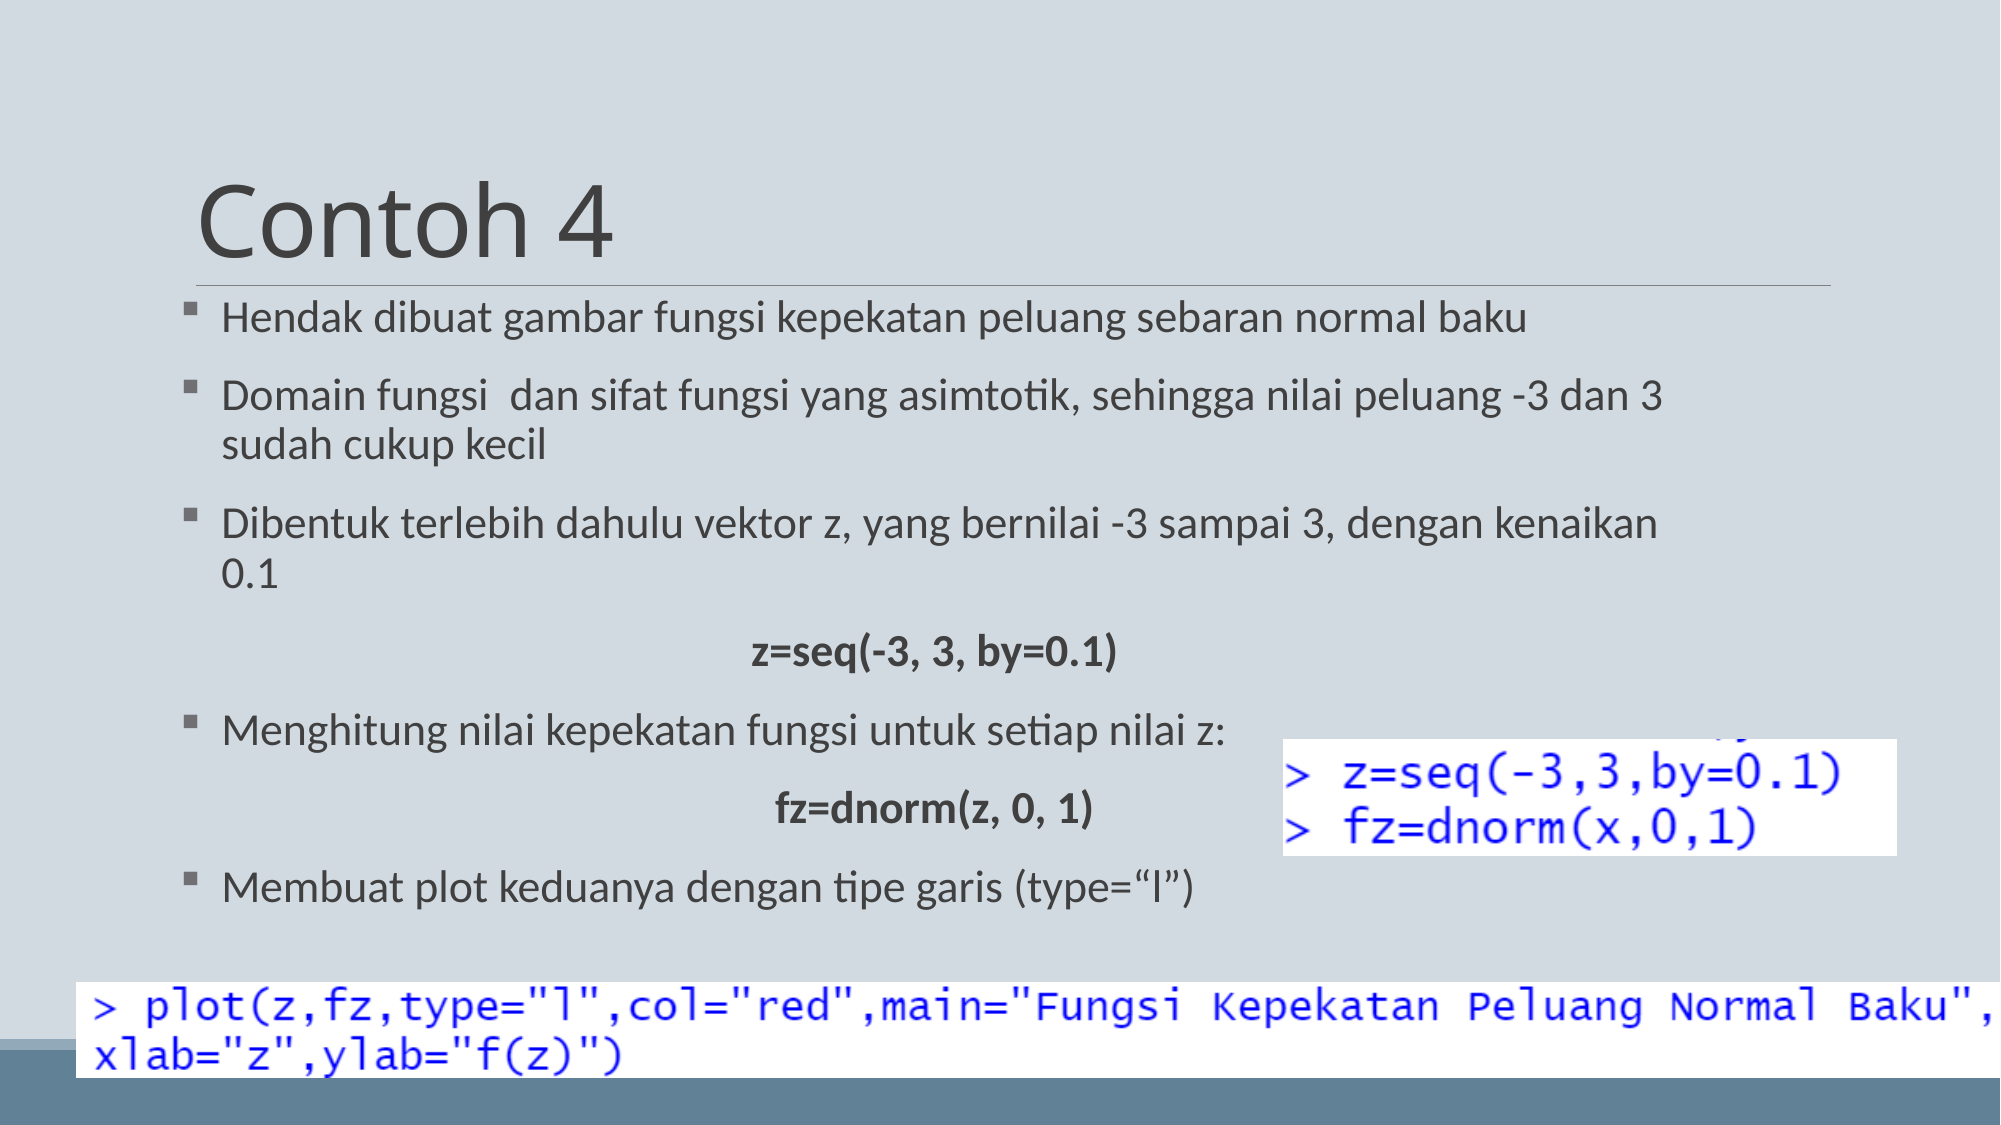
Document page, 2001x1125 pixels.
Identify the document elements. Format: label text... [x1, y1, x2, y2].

title Contoh 4 [180, 47, 1830, 285]
picture [75, 982, 2000, 1079]
picture [1283, 739, 1898, 856]
